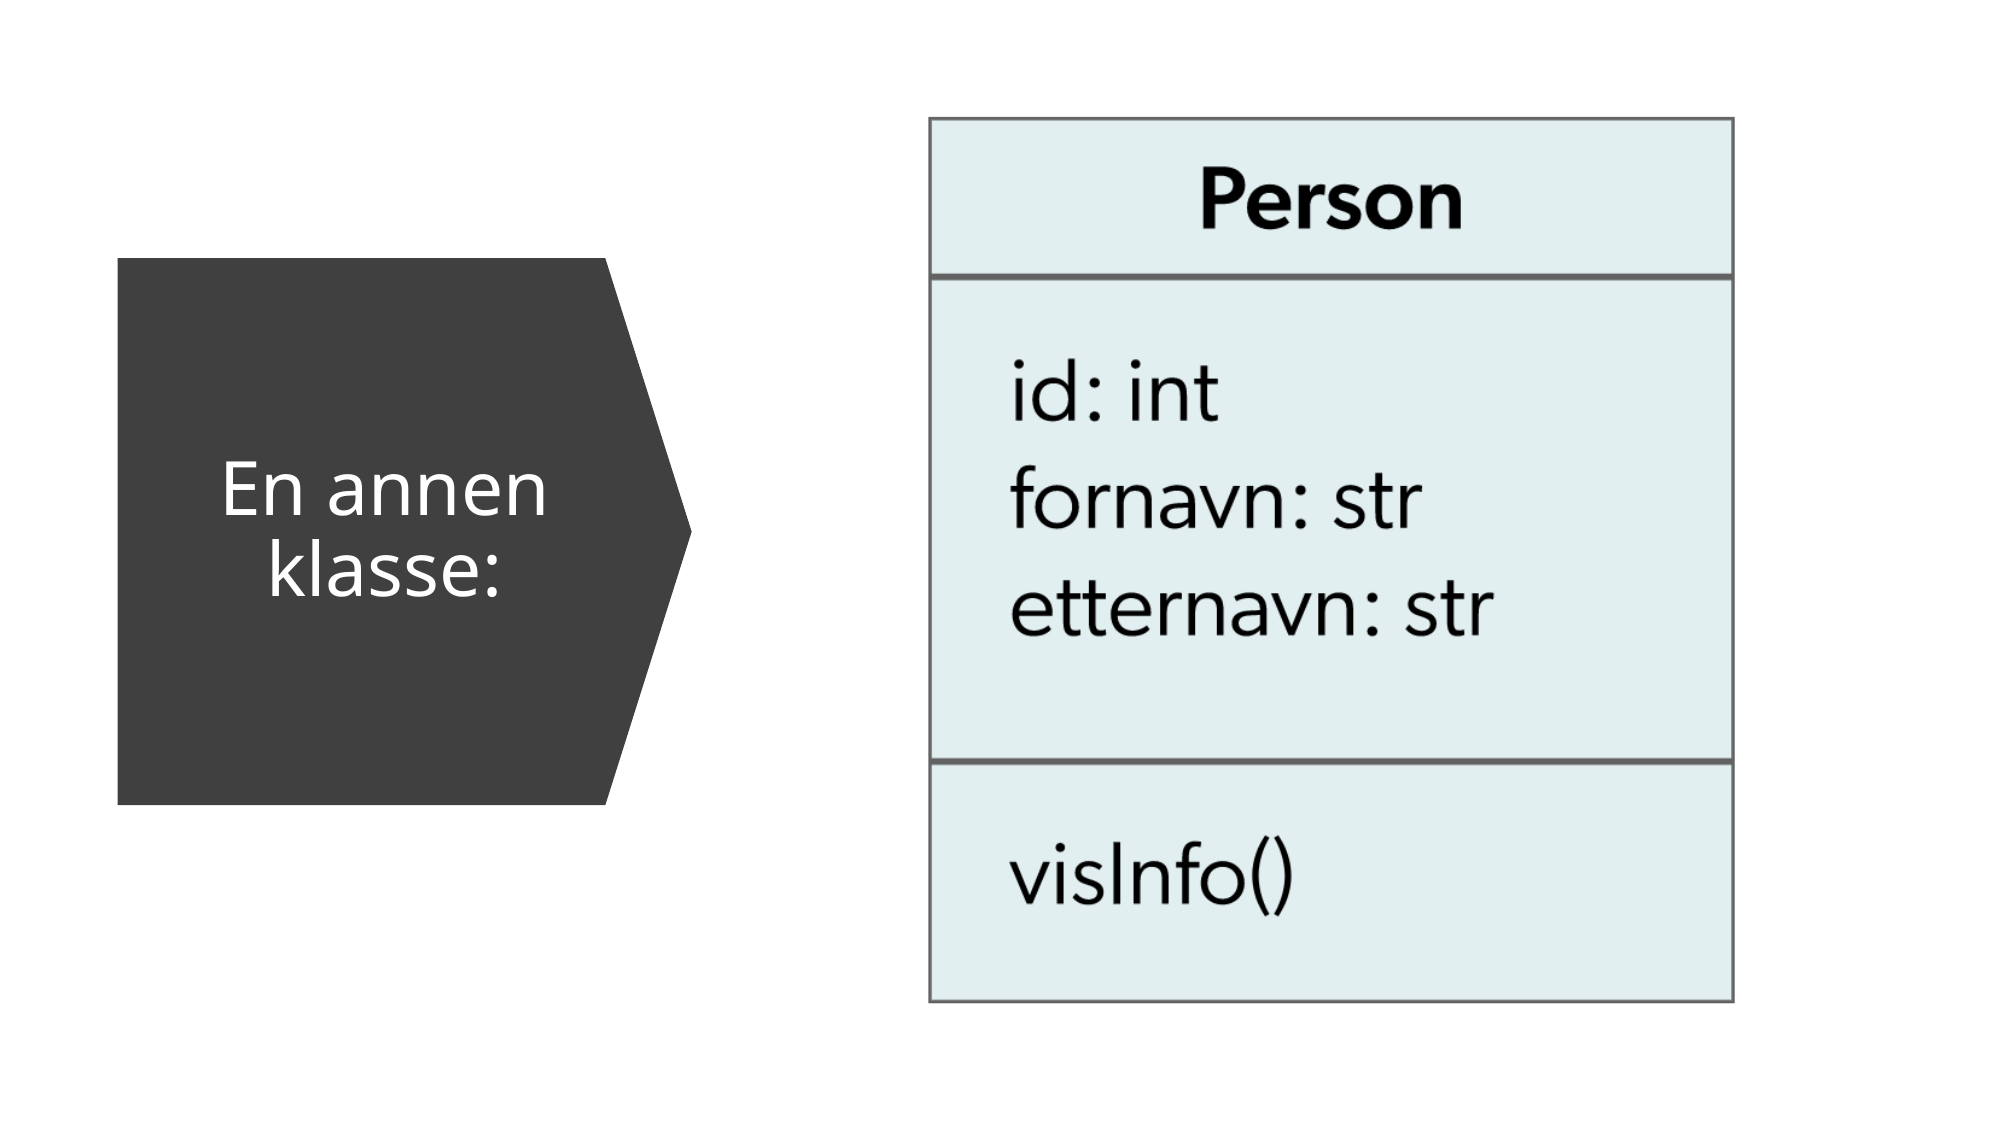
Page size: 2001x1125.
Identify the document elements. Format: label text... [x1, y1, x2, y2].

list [920, 105, 1759, 1020]
title En annen klasse: [168, 322, 601, 741]
text_box [116, 257, 693, 807]
